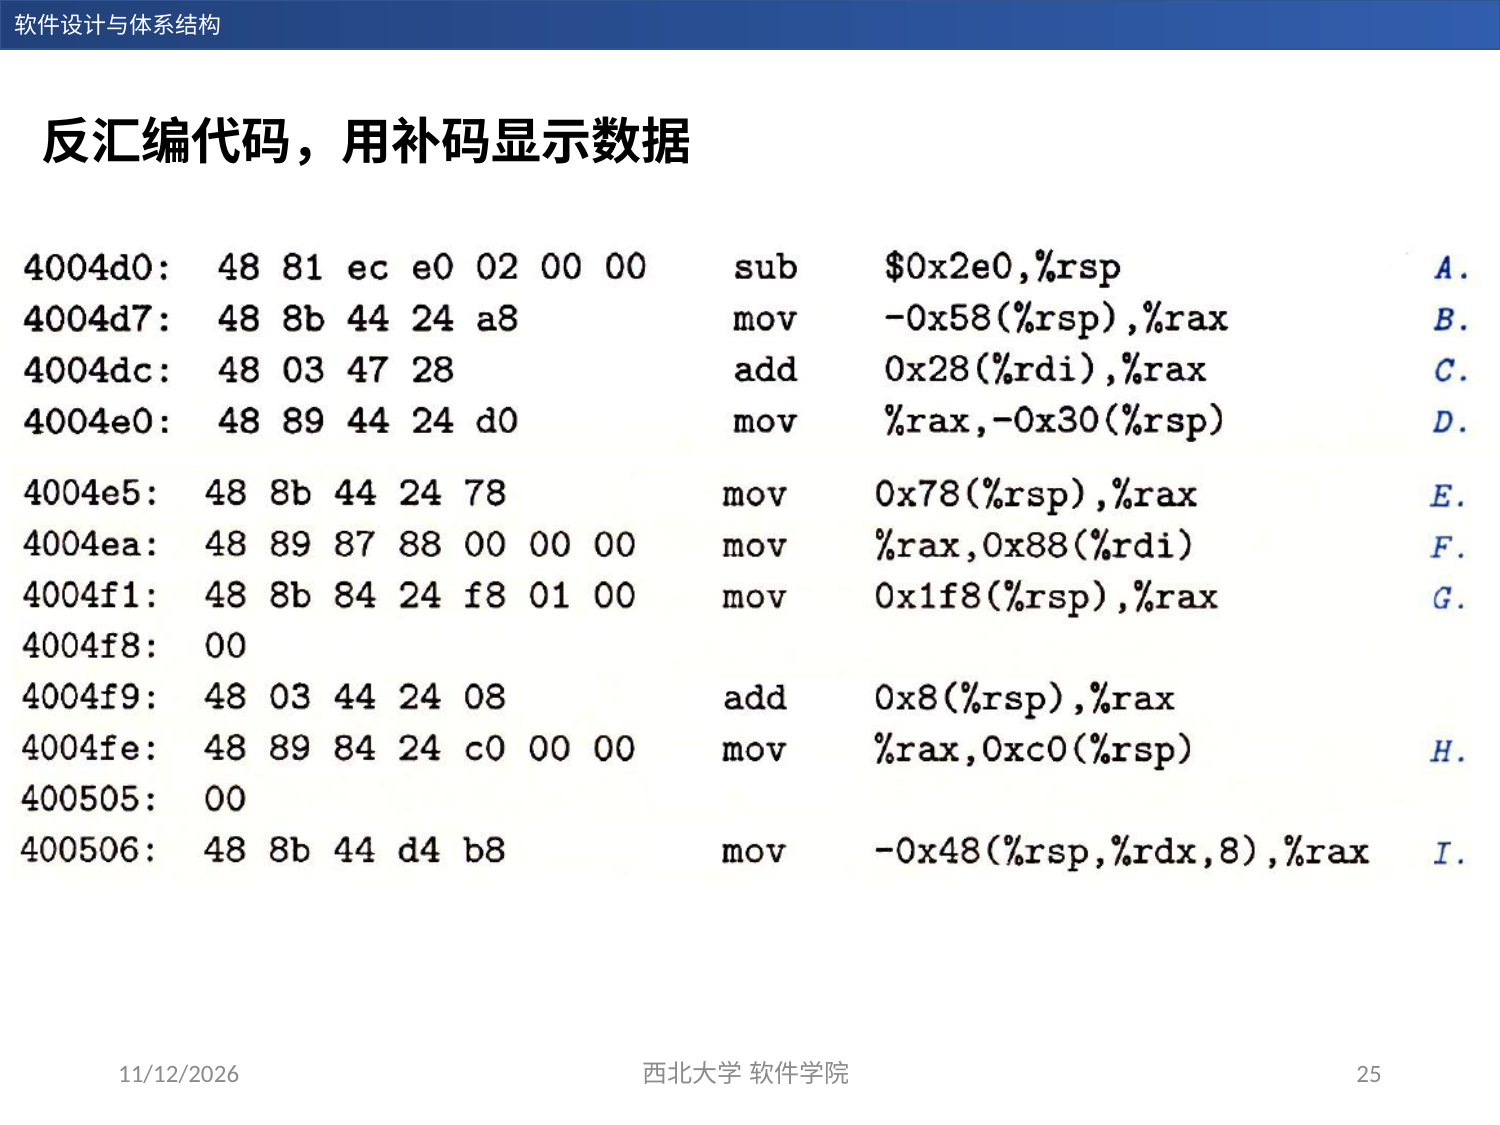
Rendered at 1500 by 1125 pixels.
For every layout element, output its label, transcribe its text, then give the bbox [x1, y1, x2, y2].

picture [0, 240, 1500, 455]
footer 西北大学 软件学院 [496, 1042, 1004, 1103]
slide_number 25 [1059, 1042, 1397, 1103]
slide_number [103, 1042, 441, 1103]
text_box 反汇编代码，用补码显示数据 [26, 101, 1093, 177]
picture [12, 465, 1473, 883]
